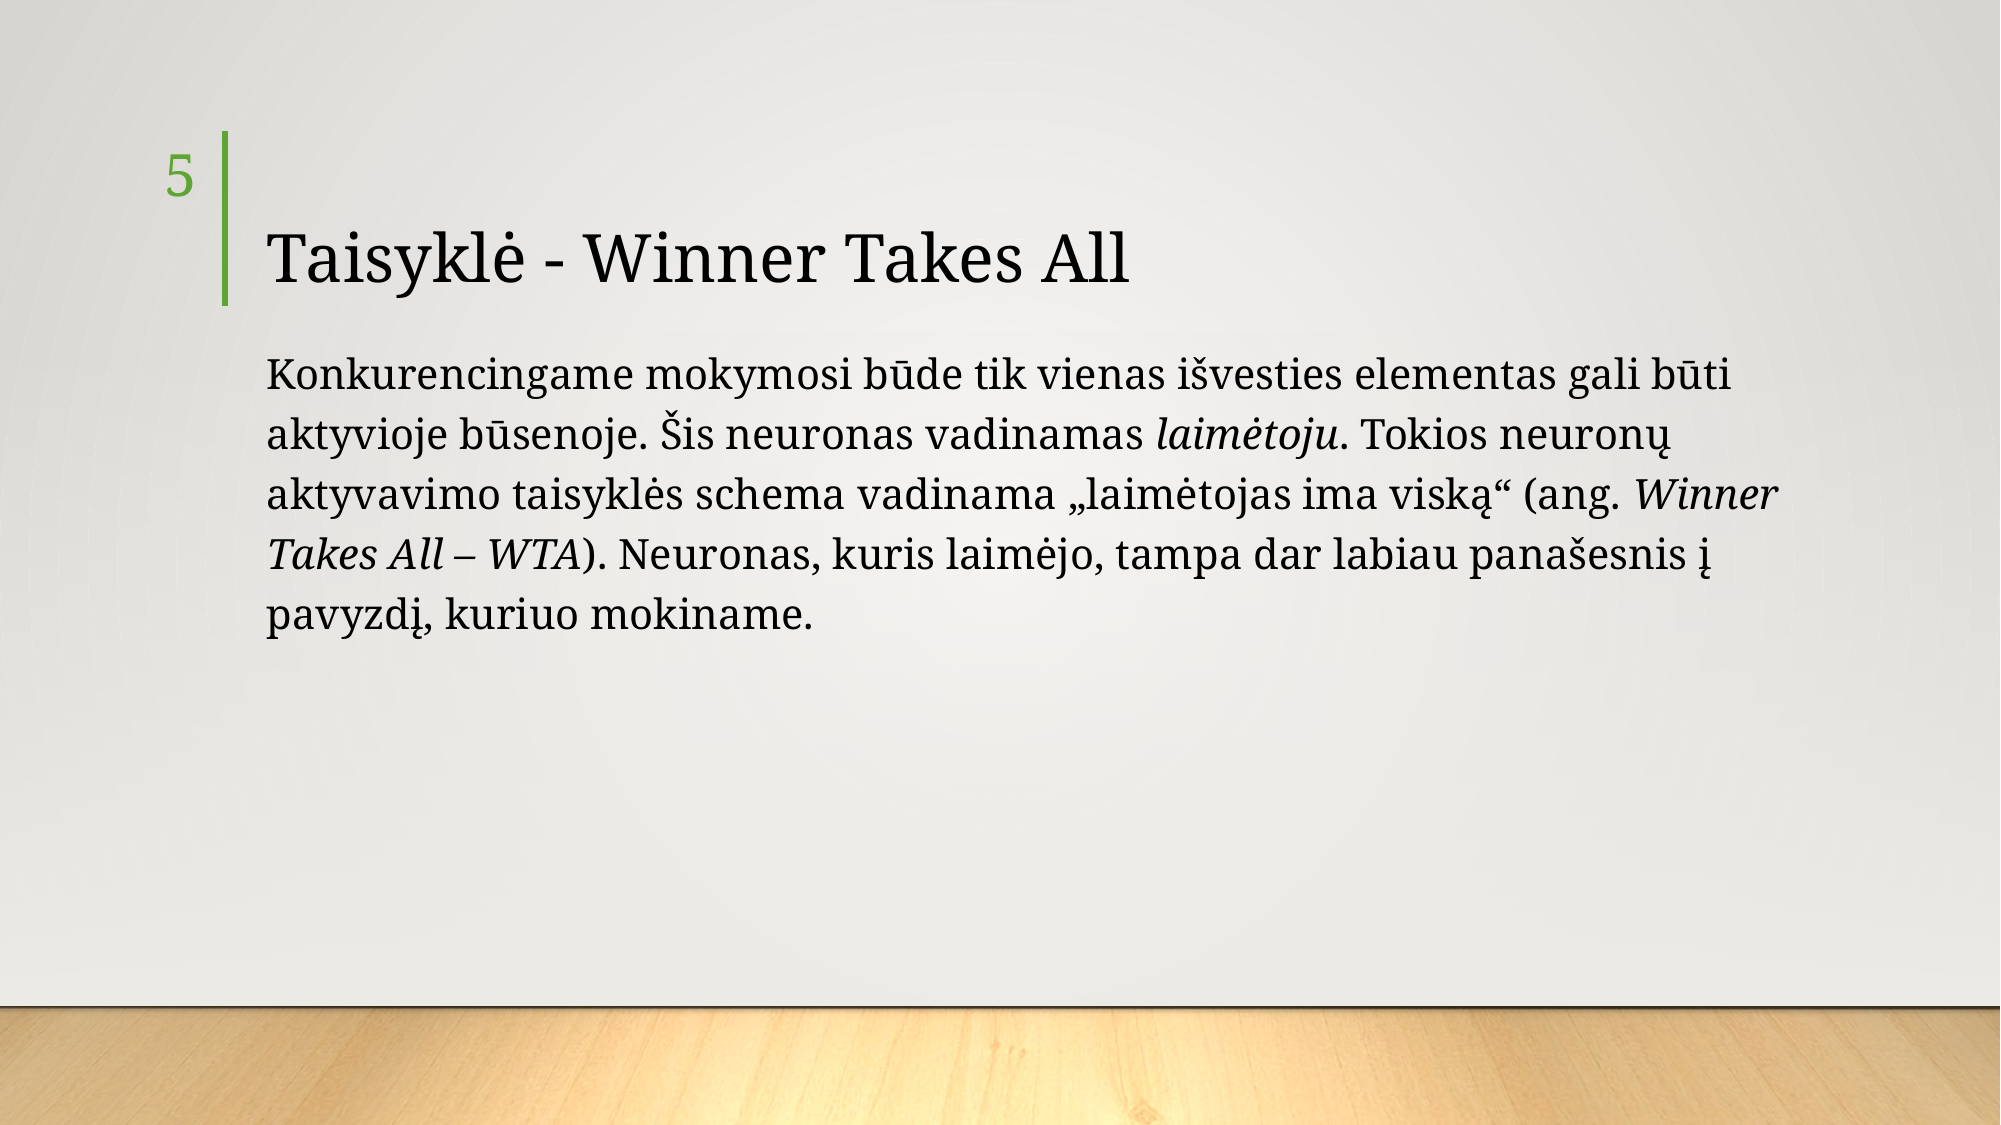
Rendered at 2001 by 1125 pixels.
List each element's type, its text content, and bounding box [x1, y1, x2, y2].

list Konkurencingame mokymosi būde tik vienas išvesties elementas gali būti aktyvioje būsenoje. Šis neuronas vadinamas laimėtoju. Tokios neuronų aktyvavimo taisyklės schema vadinama „laimėtojas ima viską“ (ang. Winner Takes All – WTA). Neuronas, kuris laimėjo, tampa dar labiau panašesnis į pavyzdį, kuriuo mokiname. [251, 330, 1814, 897]
title Taisyklė - Winner Takes All [251, 131, 1814, 305]
picture [0, 1006, 2000, 1125]
slide_number 5 [78, 131, 212, 254]
